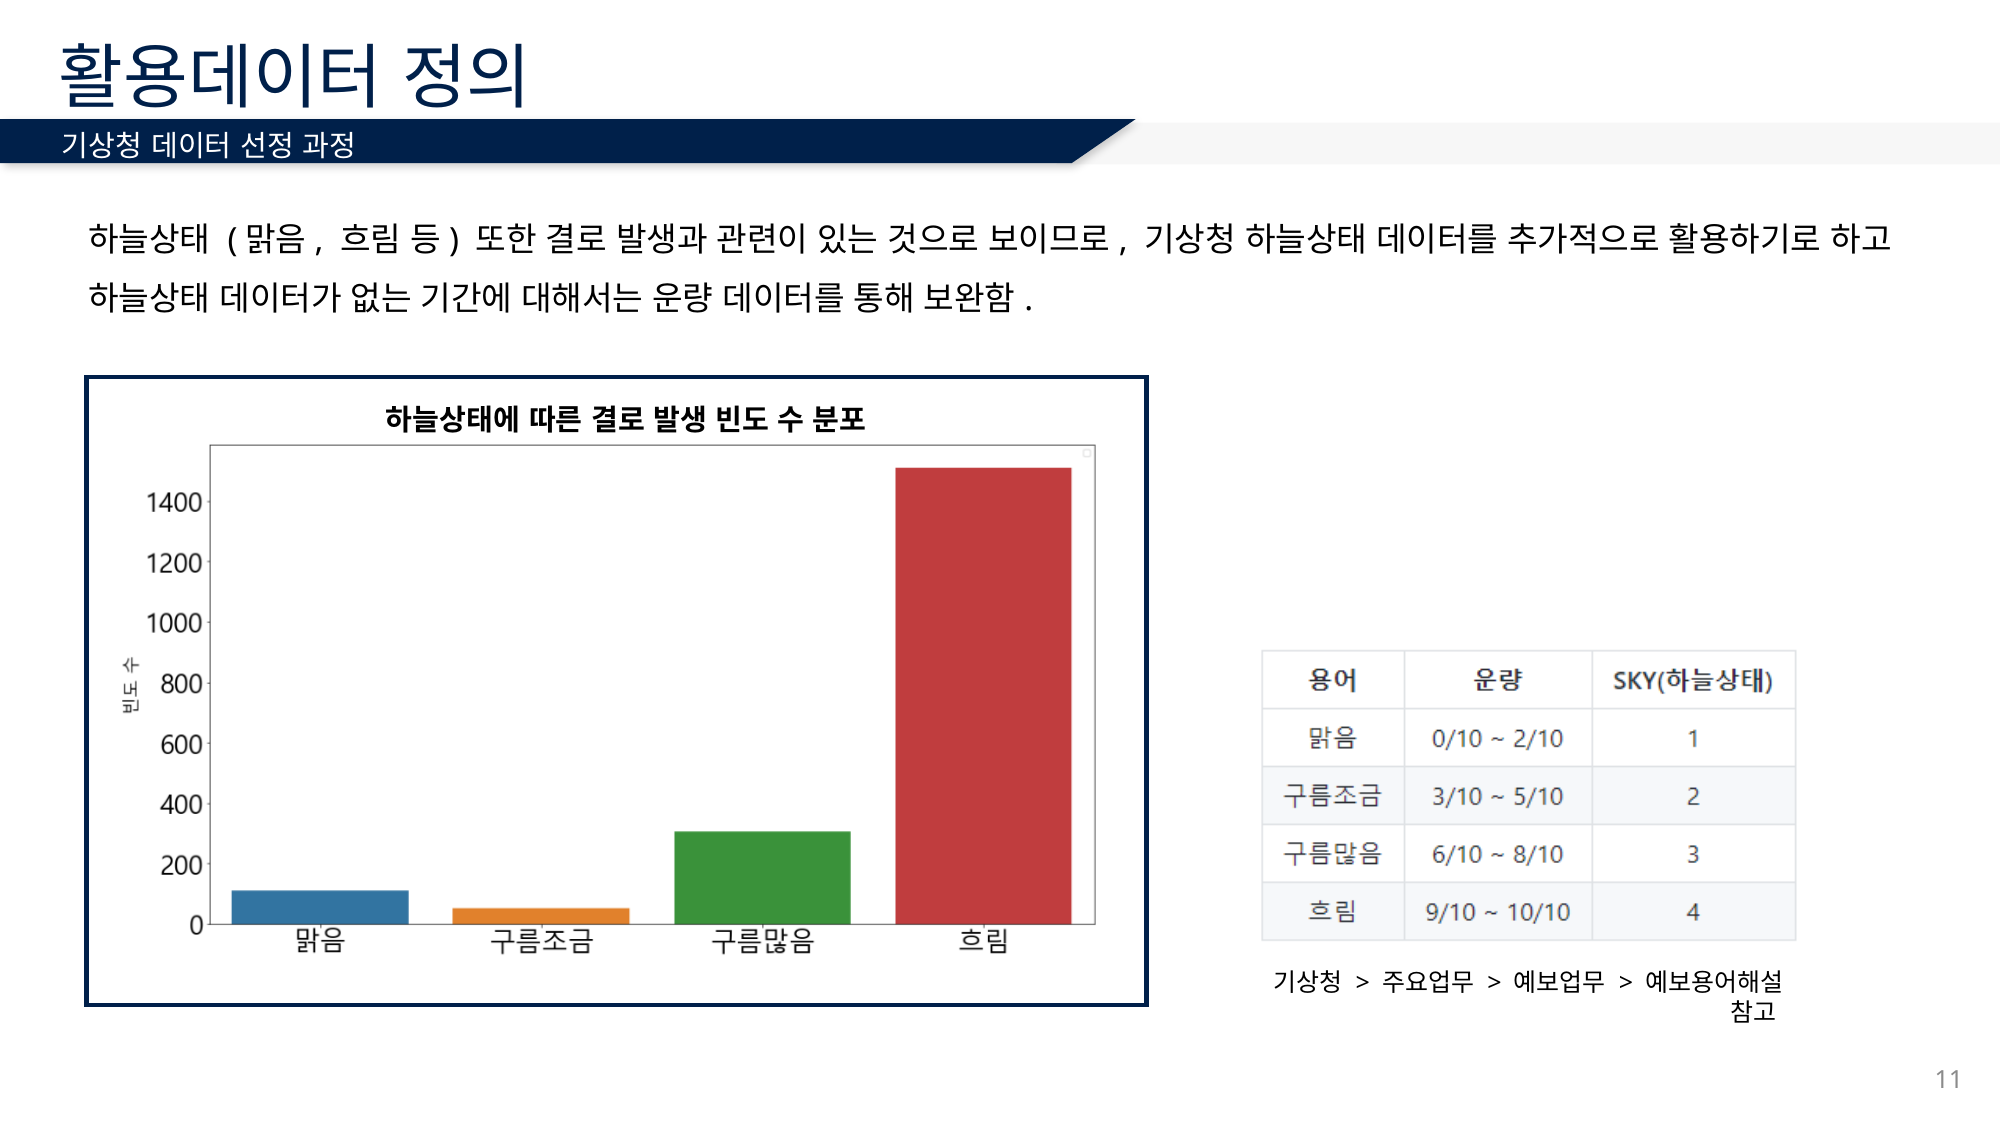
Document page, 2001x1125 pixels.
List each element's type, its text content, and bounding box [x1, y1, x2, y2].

title 활용데이터 정의 [44, 34, 1053, 126]
text_box 기상청 데이터 선정 과정 [47, 119, 601, 170]
text_box 기상청 > 주요업무 > 예보업무 > 예보용어해설 참고 [1256, 959, 1799, 1035]
picture [1256, 644, 1803, 949]
slide_number 11 [1884, 1050, 1978, 1111]
text_box 하늘상태 (맑음, 흐림 등) 또한 결로 발생과 관련이 있는 것으로 보이므로, 기상청 하늘상태 데이터를 추가적으로 활용하기로 하고 하늘상태 데이터가 없는 기간에 대해서는 운량 데이터를 통해 보완함. [73, 190, 1924, 325]
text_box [86, 376, 1147, 1005]
